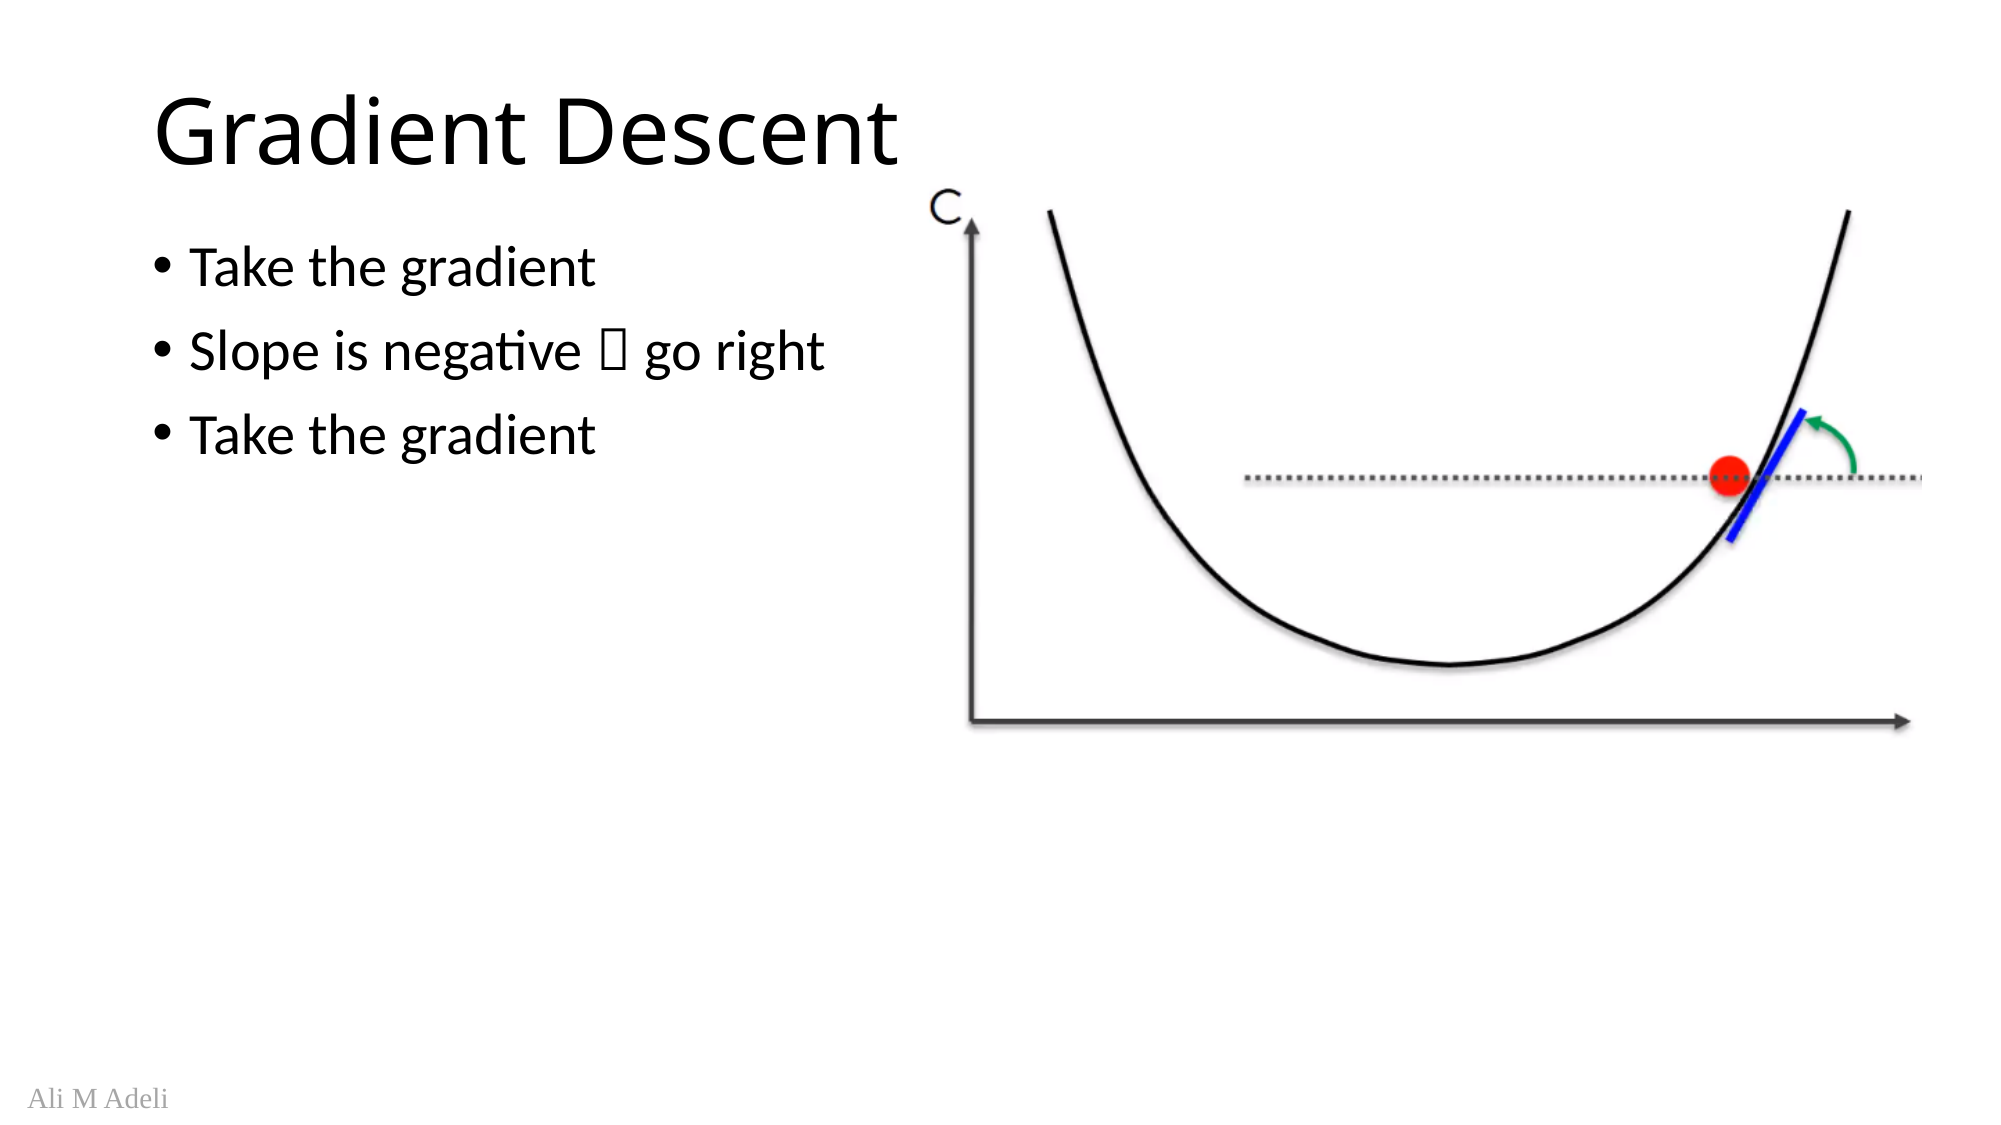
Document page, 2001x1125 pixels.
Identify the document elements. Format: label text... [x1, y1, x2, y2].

picture [913, 161, 1922, 762]
list Take the gradient Slope is negative  go right Take the gradient [137, 228, 1035, 1020]
title Gradient Descent [137, 59, 1863, 210]
